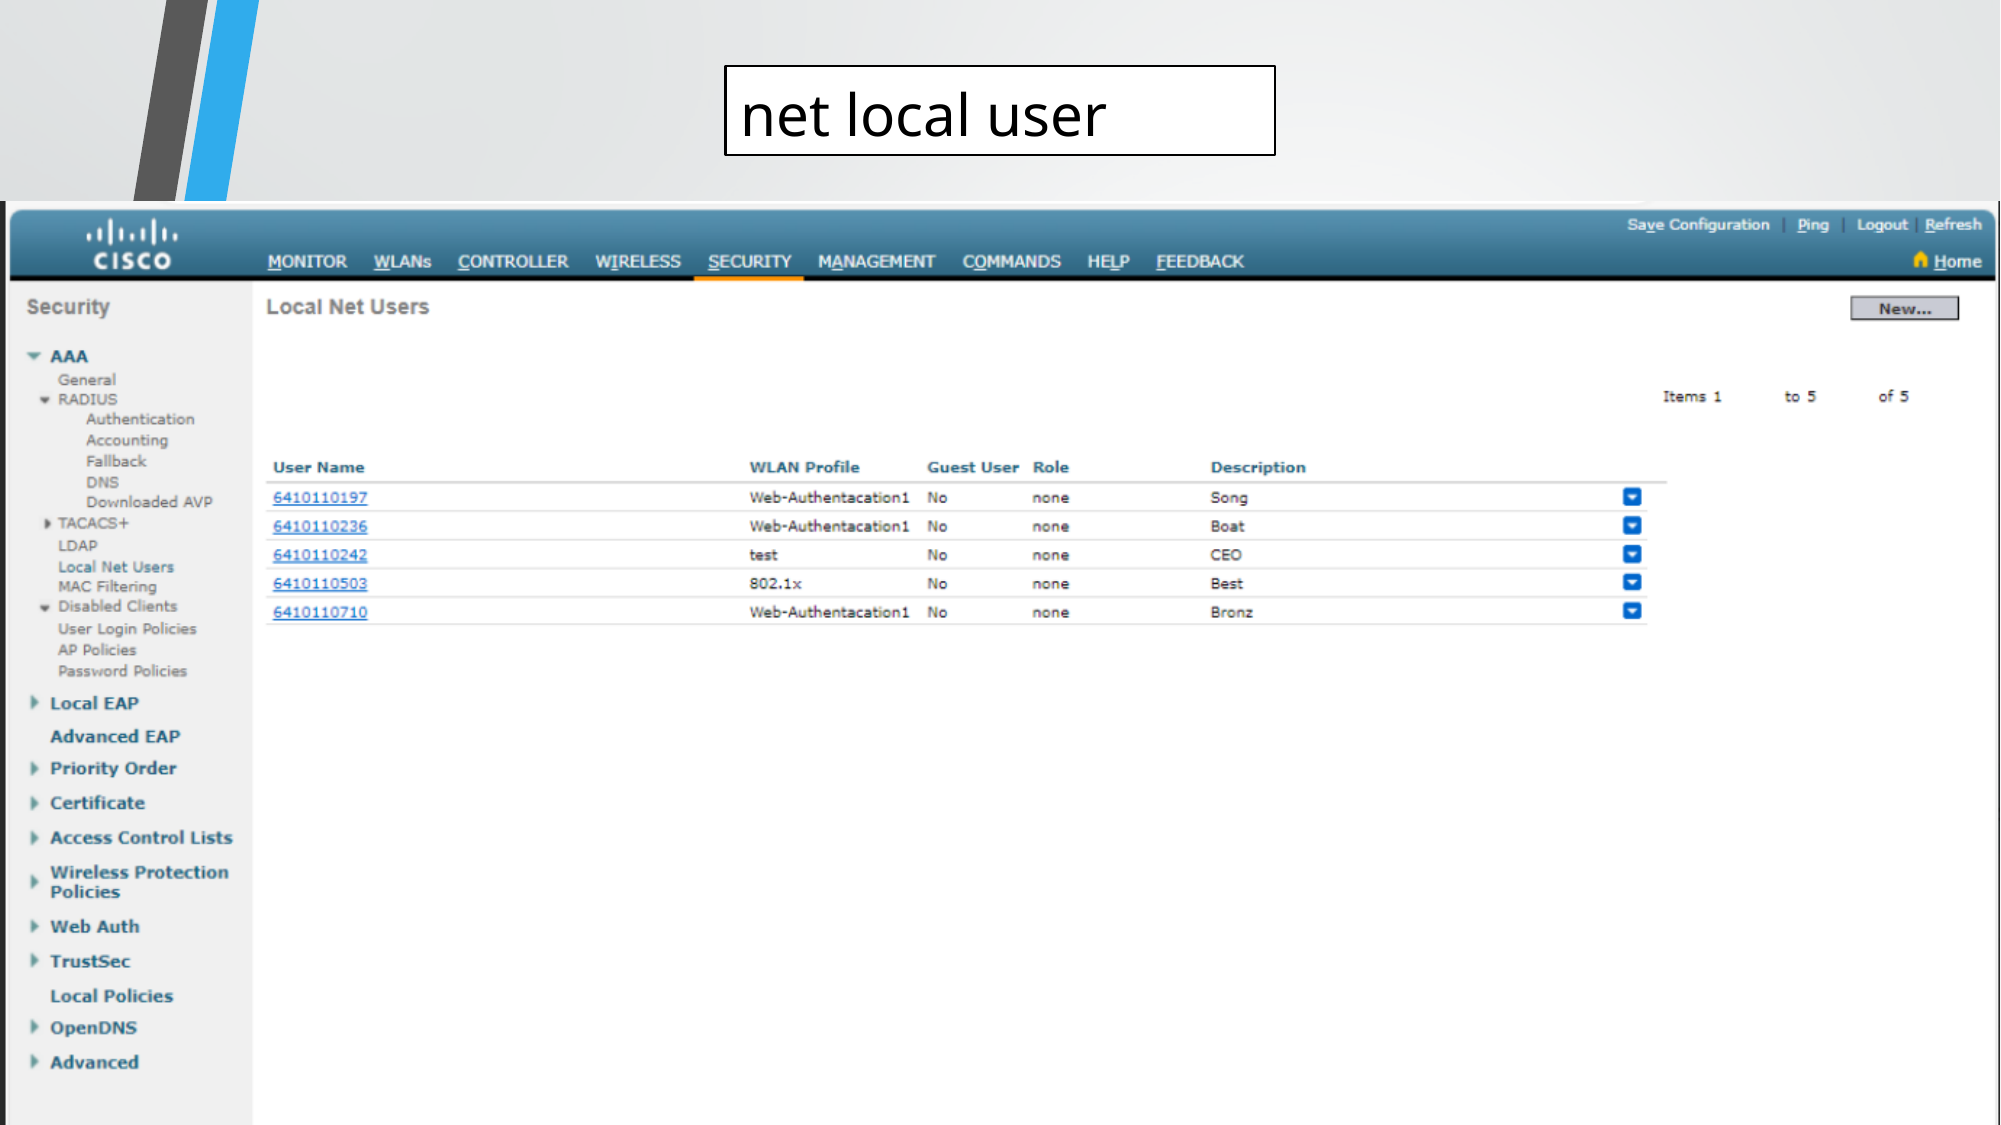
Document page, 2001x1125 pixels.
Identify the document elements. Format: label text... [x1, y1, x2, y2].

picture [0, 201, 2000, 1125]
text_box net local user [724, 65, 1276, 156]
